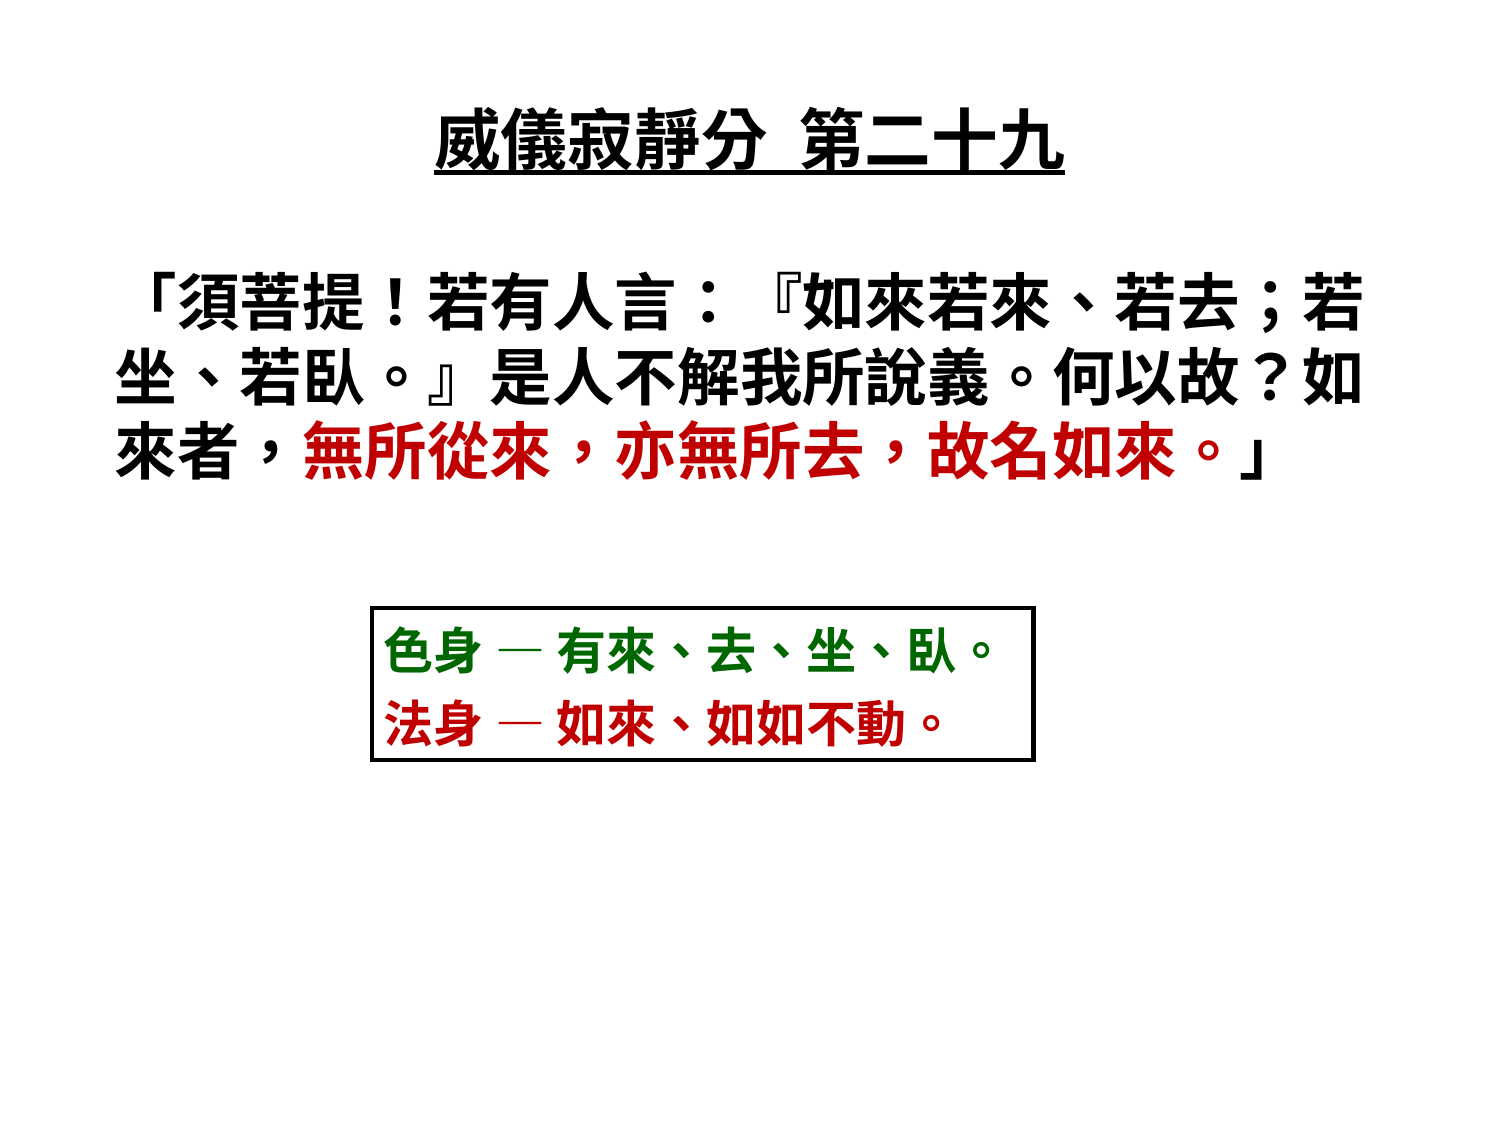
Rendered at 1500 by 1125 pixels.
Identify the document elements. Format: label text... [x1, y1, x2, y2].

text_box 「須菩提！若有人言：『如來若來、若去；若坐、若臥。』是人不解我所說義。何以故？如來者，無所從來，亦無所去，故名如來。」 [100, 255, 1412, 495]
text_box 威儀寂靜分 第二十九 [419, 90, 1081, 186]
text_box 色身 — 有來、去、坐、臥。 法身 — 如來、如如不動。 [371, 608, 1034, 760]
